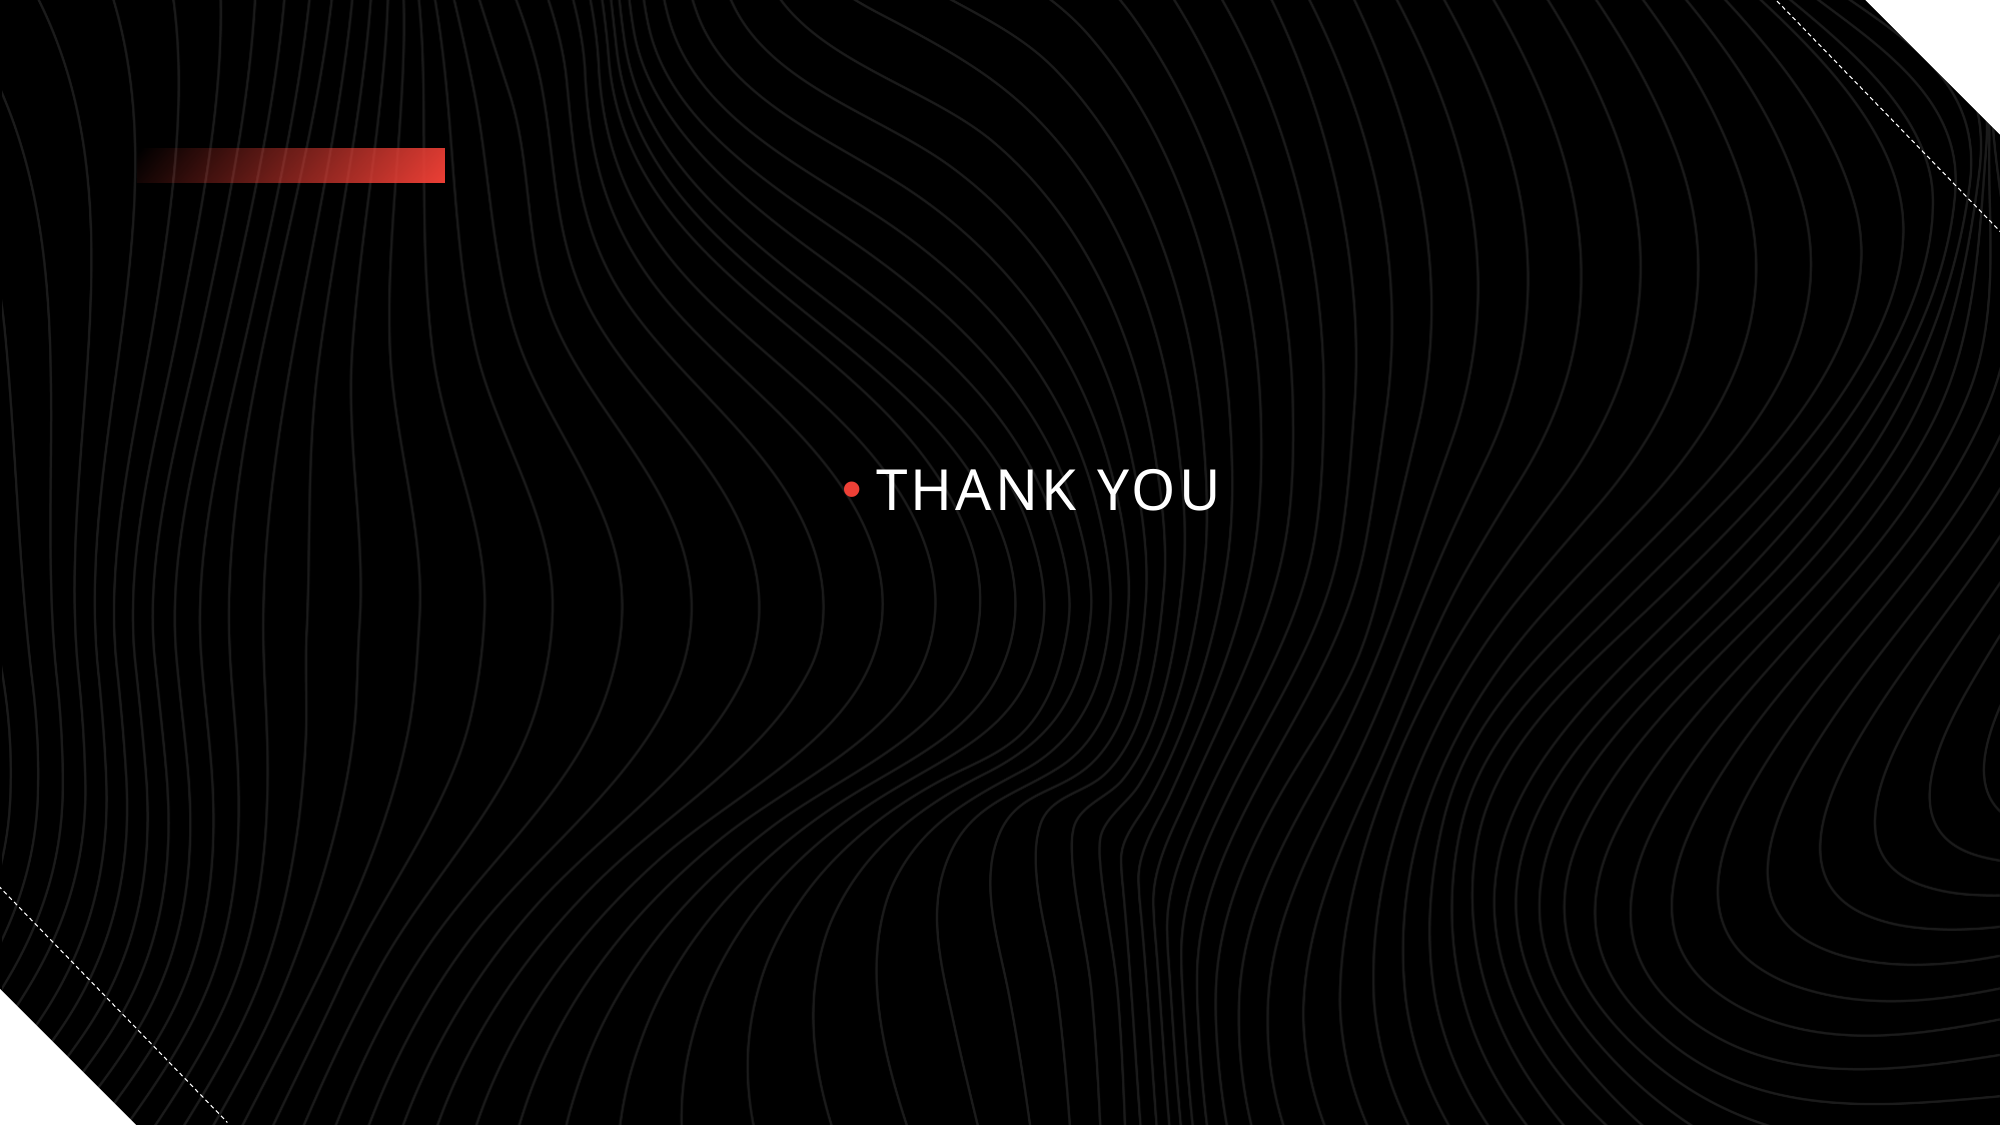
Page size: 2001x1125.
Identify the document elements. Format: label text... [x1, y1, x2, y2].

list THANK YOU [826, 403, 1316, 535]
